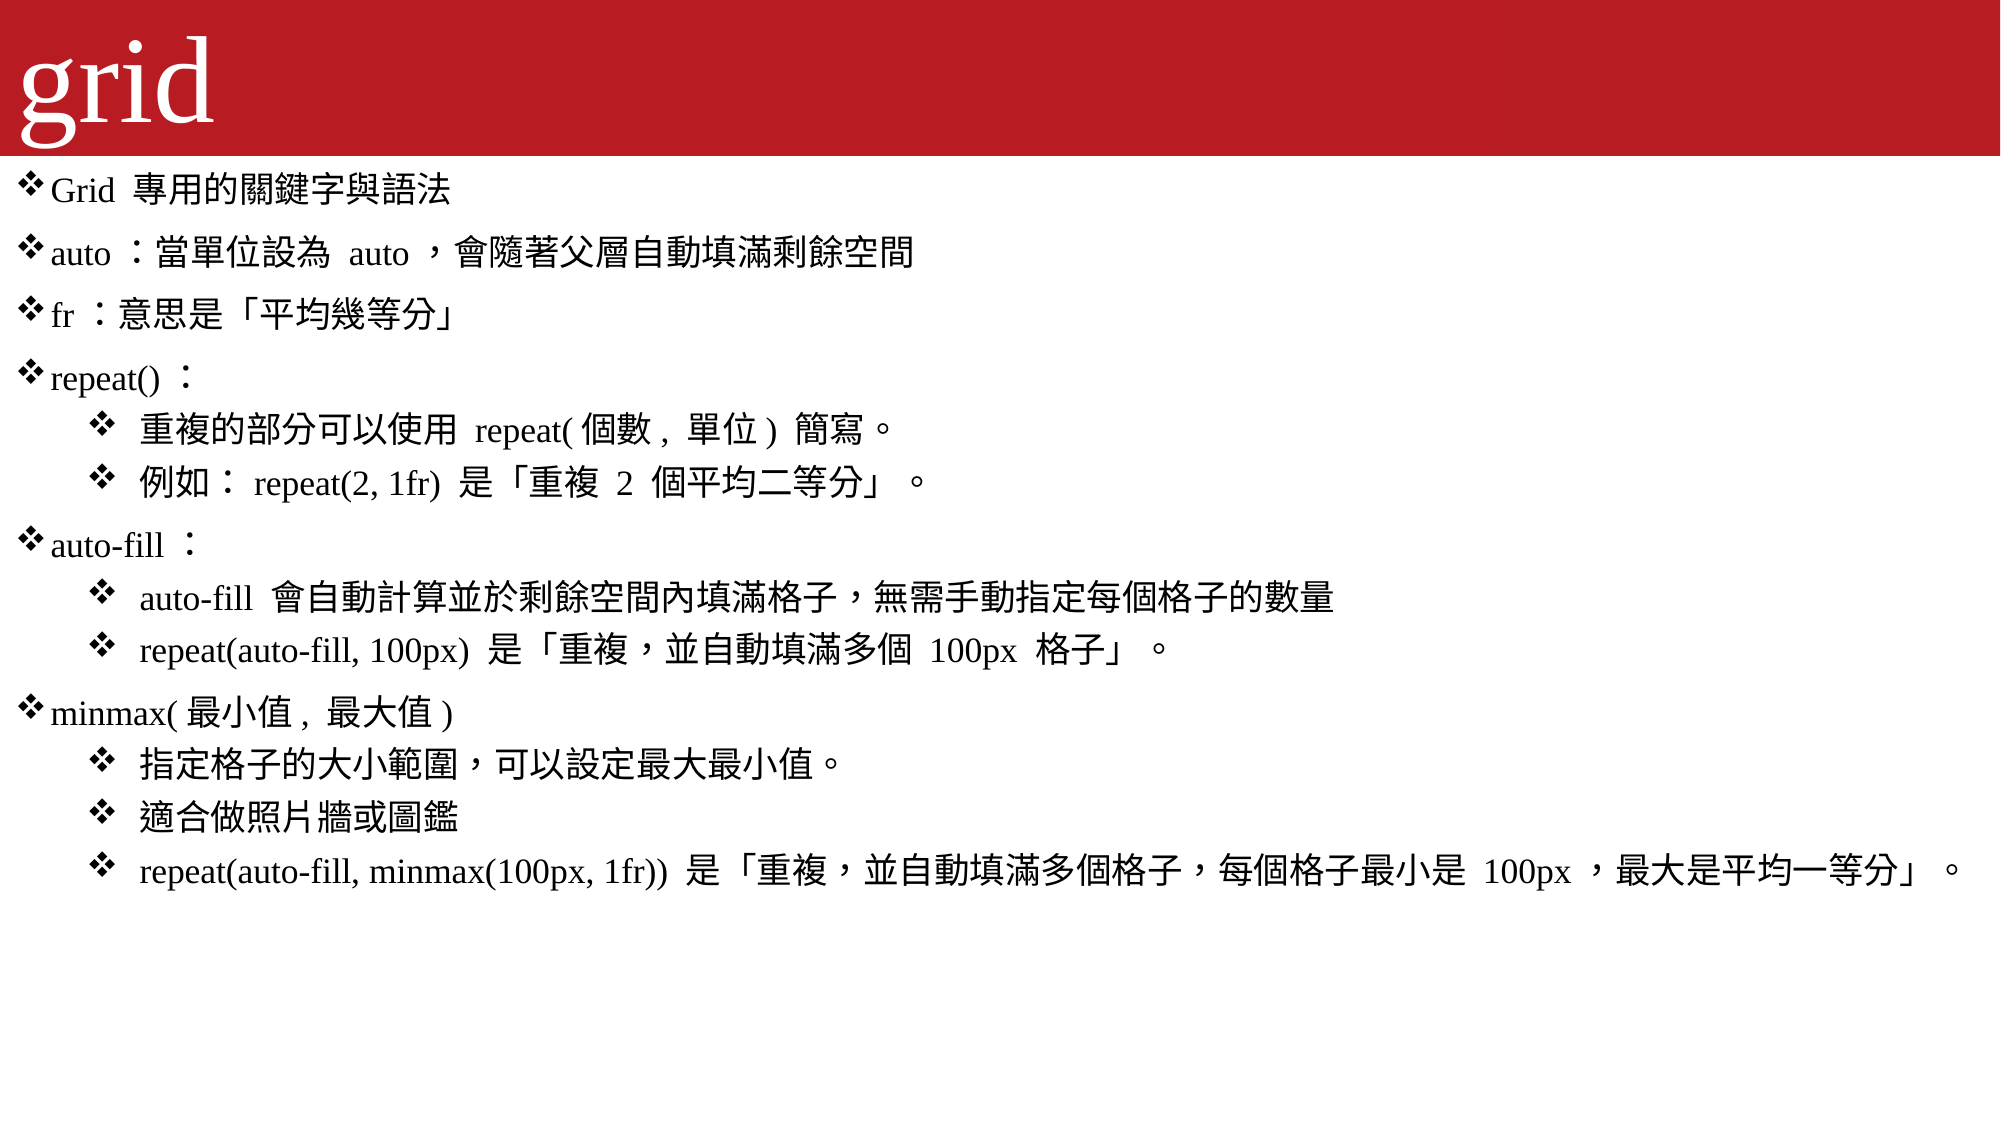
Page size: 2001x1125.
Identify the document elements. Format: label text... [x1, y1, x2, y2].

title grid [1, 0, 1727, 156]
list Grid 專用的關鍵字與語法 auto：當單位設為 auto，會隨著父層自動填滿剩餘空間 fr：意思是「平均幾等分」 repeat()： 重複的部分可以使用 repeat(個數, 單位) 簡寫。 例如：repeat(2, 1fr) 是「重複 2 個平均二等分」。 auto-fill： auto-fill 會自動計算並於剩餘空間內填滿格子，無需手動指定每個格子的數量 repeat(auto-fill, 100px) 是「重複，並自動填滿多個 100px 格子」。 minmax(最小值, 最大值) 指定格子的大小範圍，可以設定最大最小值。 適合做照片牆或圖鑑 repeat(auto-fill, minmax(100px, 1fr)) 是「重複，並自動填滿多個格子，每個格子最小是 100px，最大是平均一等分」。 [0, 159, 1963, 935]
